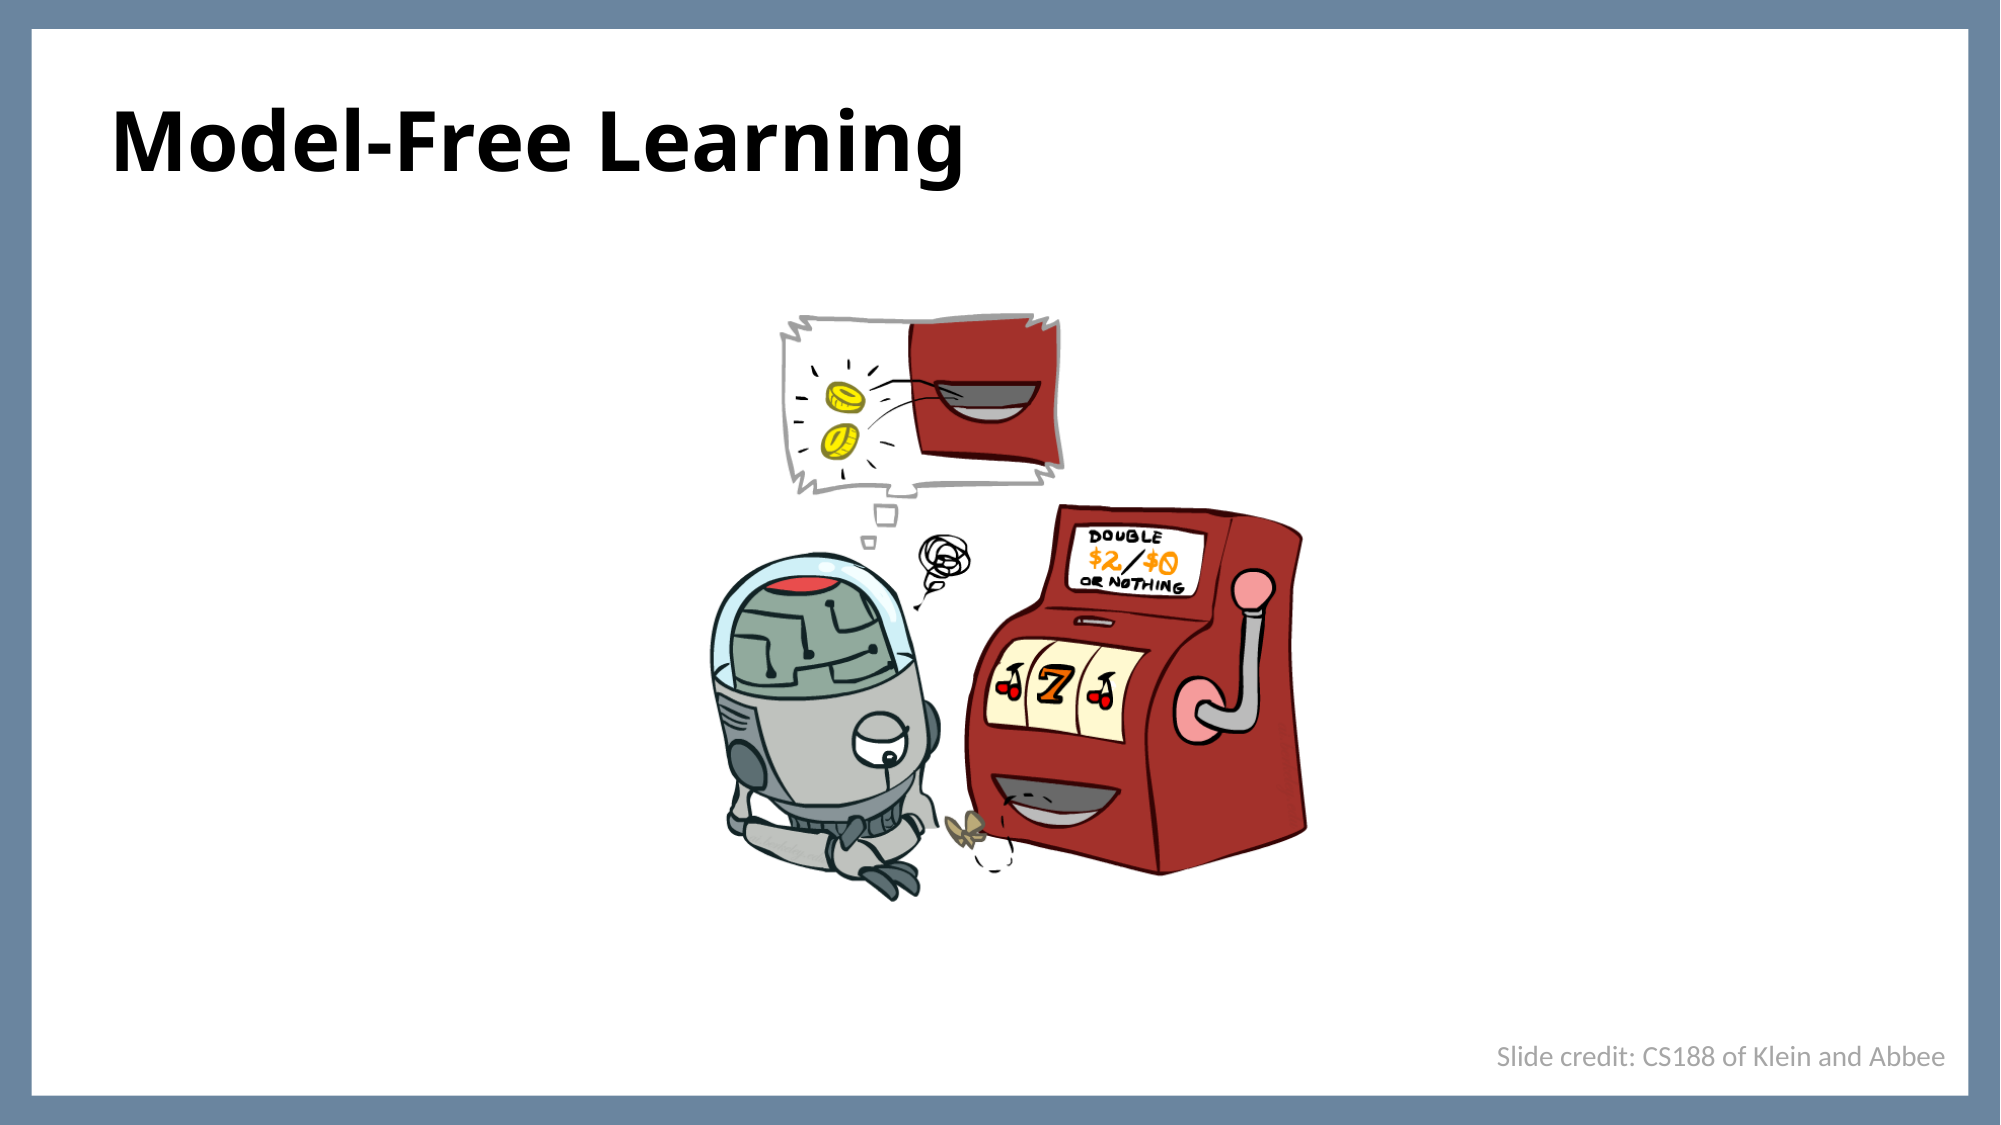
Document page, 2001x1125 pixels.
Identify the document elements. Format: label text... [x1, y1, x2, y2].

picture [662, 307, 1338, 926]
text_box [77, 68, 688, 186]
text_box Model-Free Learning [94, 69, 1177, 198]
text_box Slide credit: CS188 of Klein and Abbee [1482, 1029, 1961, 1080]
